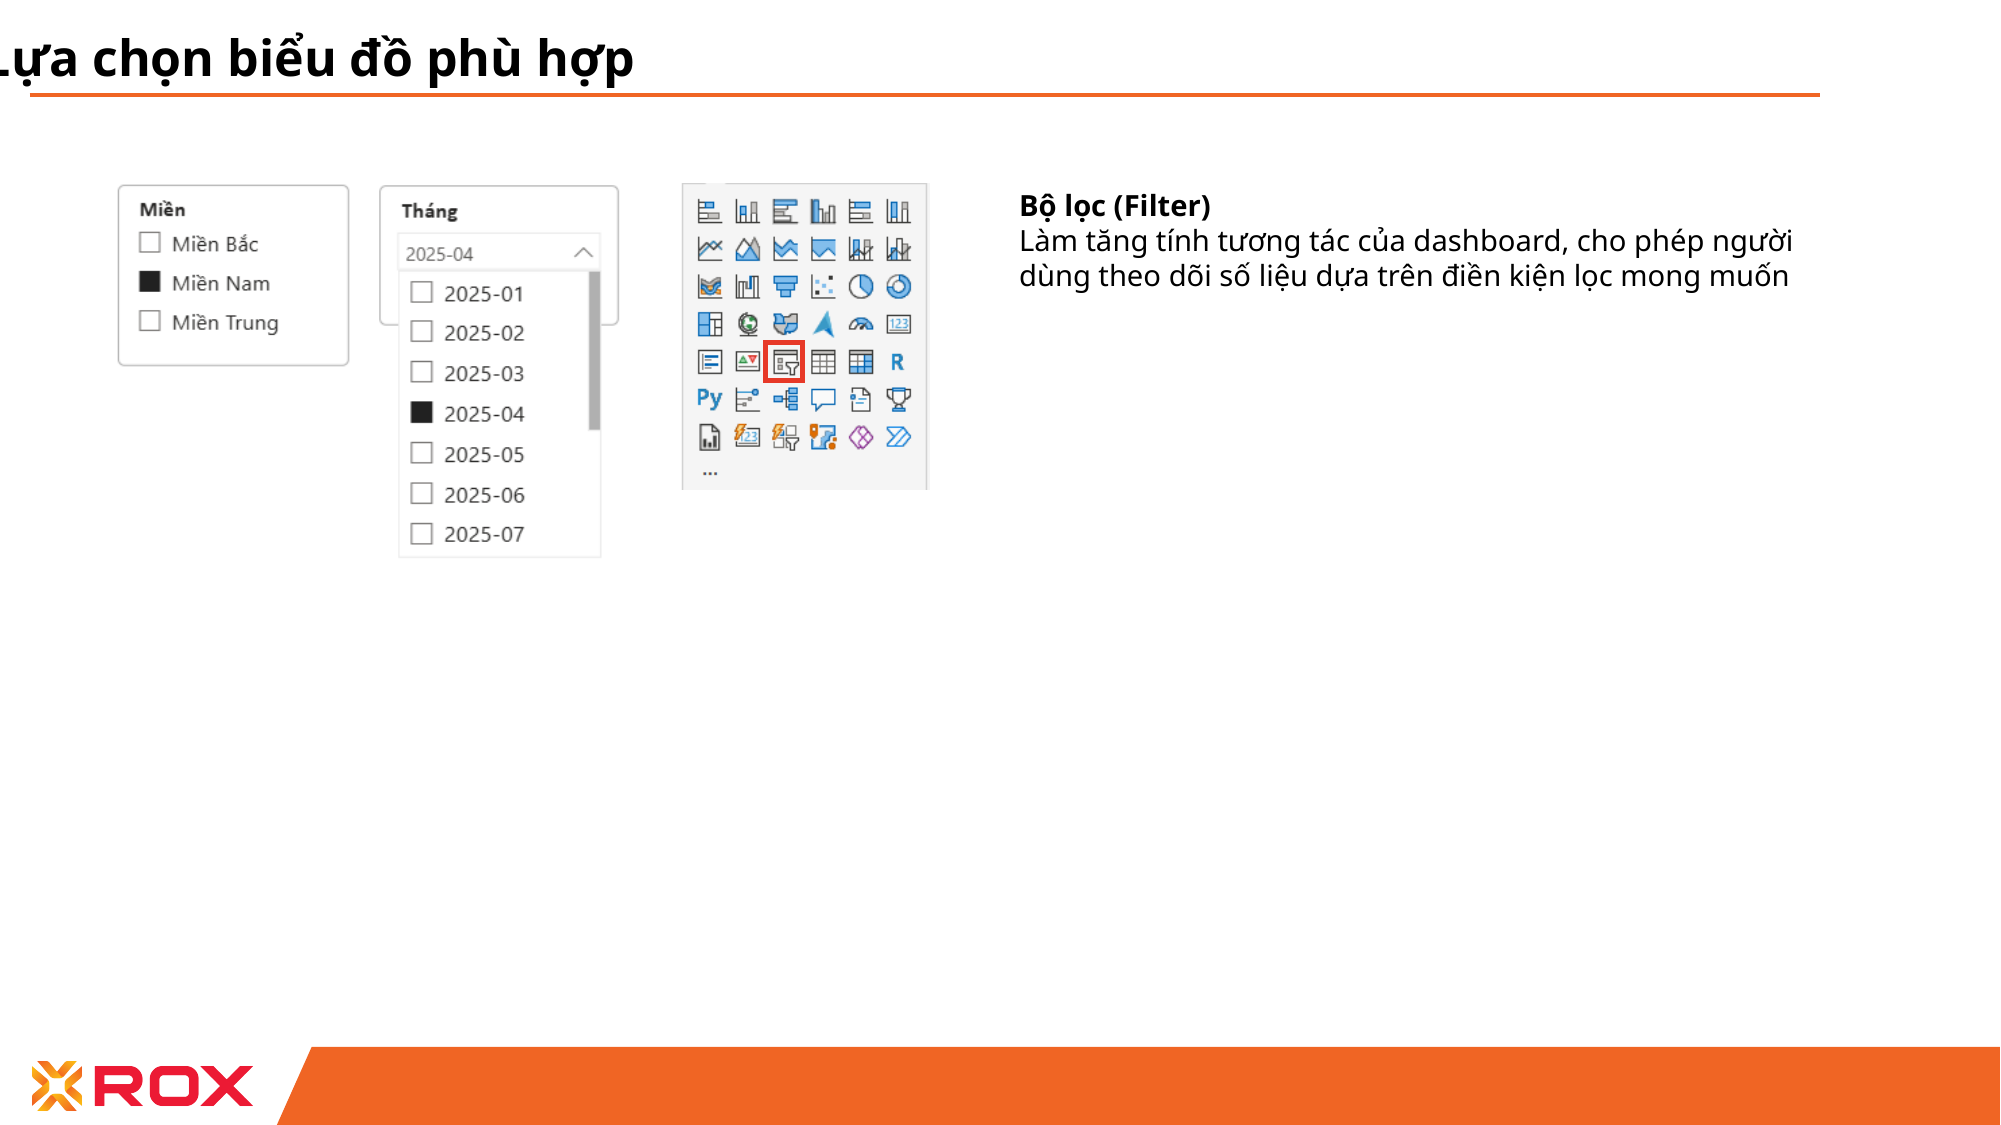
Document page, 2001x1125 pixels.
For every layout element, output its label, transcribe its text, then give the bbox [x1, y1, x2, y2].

text_box Bộ lọc (Filter) Làm tăng tính tương tác của dashboard, cho phép người dùng theo dõi số liệu dựa trên điền kiện lọc mong muốn [1004, 180, 1833, 300]
picture [374, 179, 627, 570]
picture [114, 176, 356, 374]
picture [16, 1051, 270, 1121]
text_box Lựa chọn biểu đồ phù hợp [0, 19, 650, 94]
text_box [275, 1045, 2000, 1125]
picture [678, 183, 931, 491]
